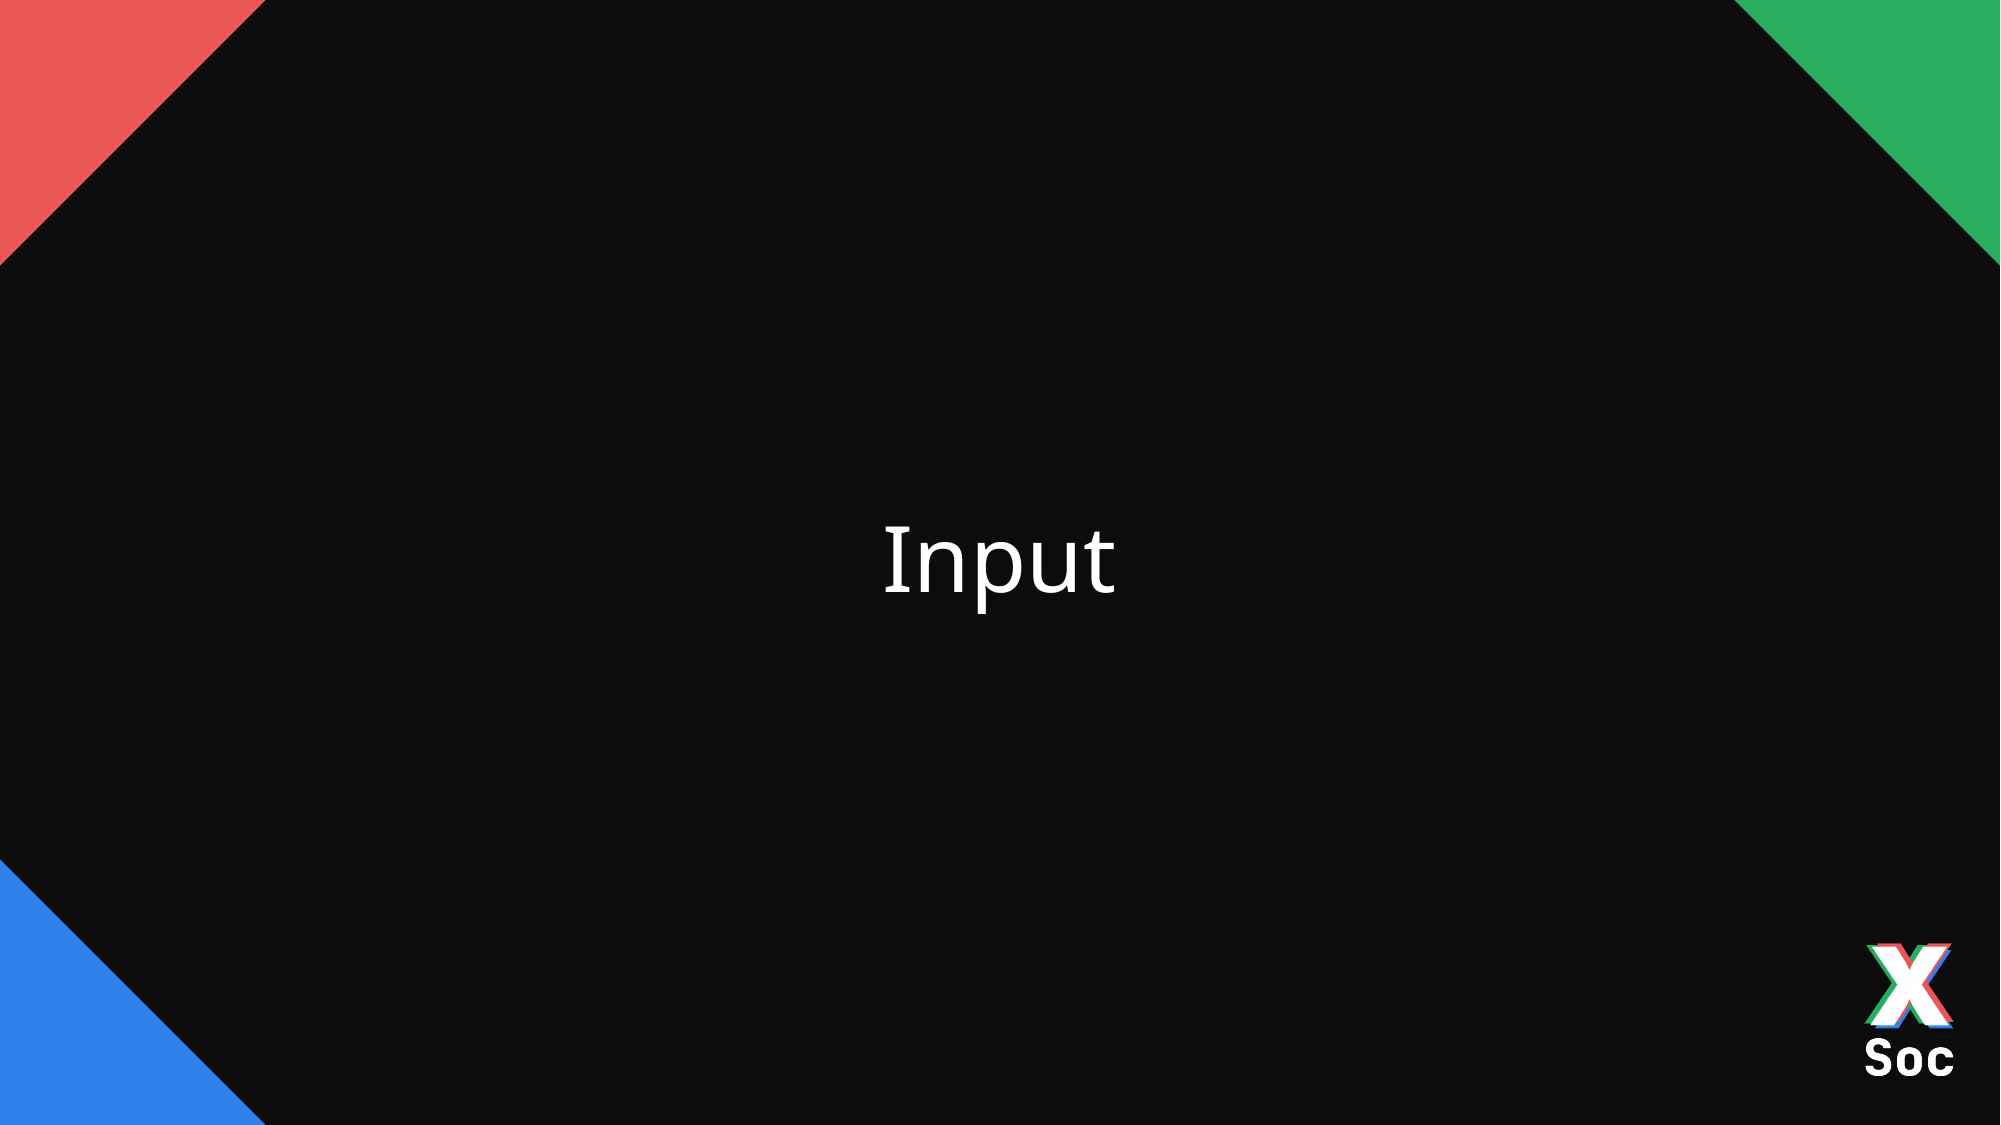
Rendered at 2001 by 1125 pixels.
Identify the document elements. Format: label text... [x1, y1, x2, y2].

title Input [265, 453, 1735, 672]
picture [1864, 943, 1954, 1076]
